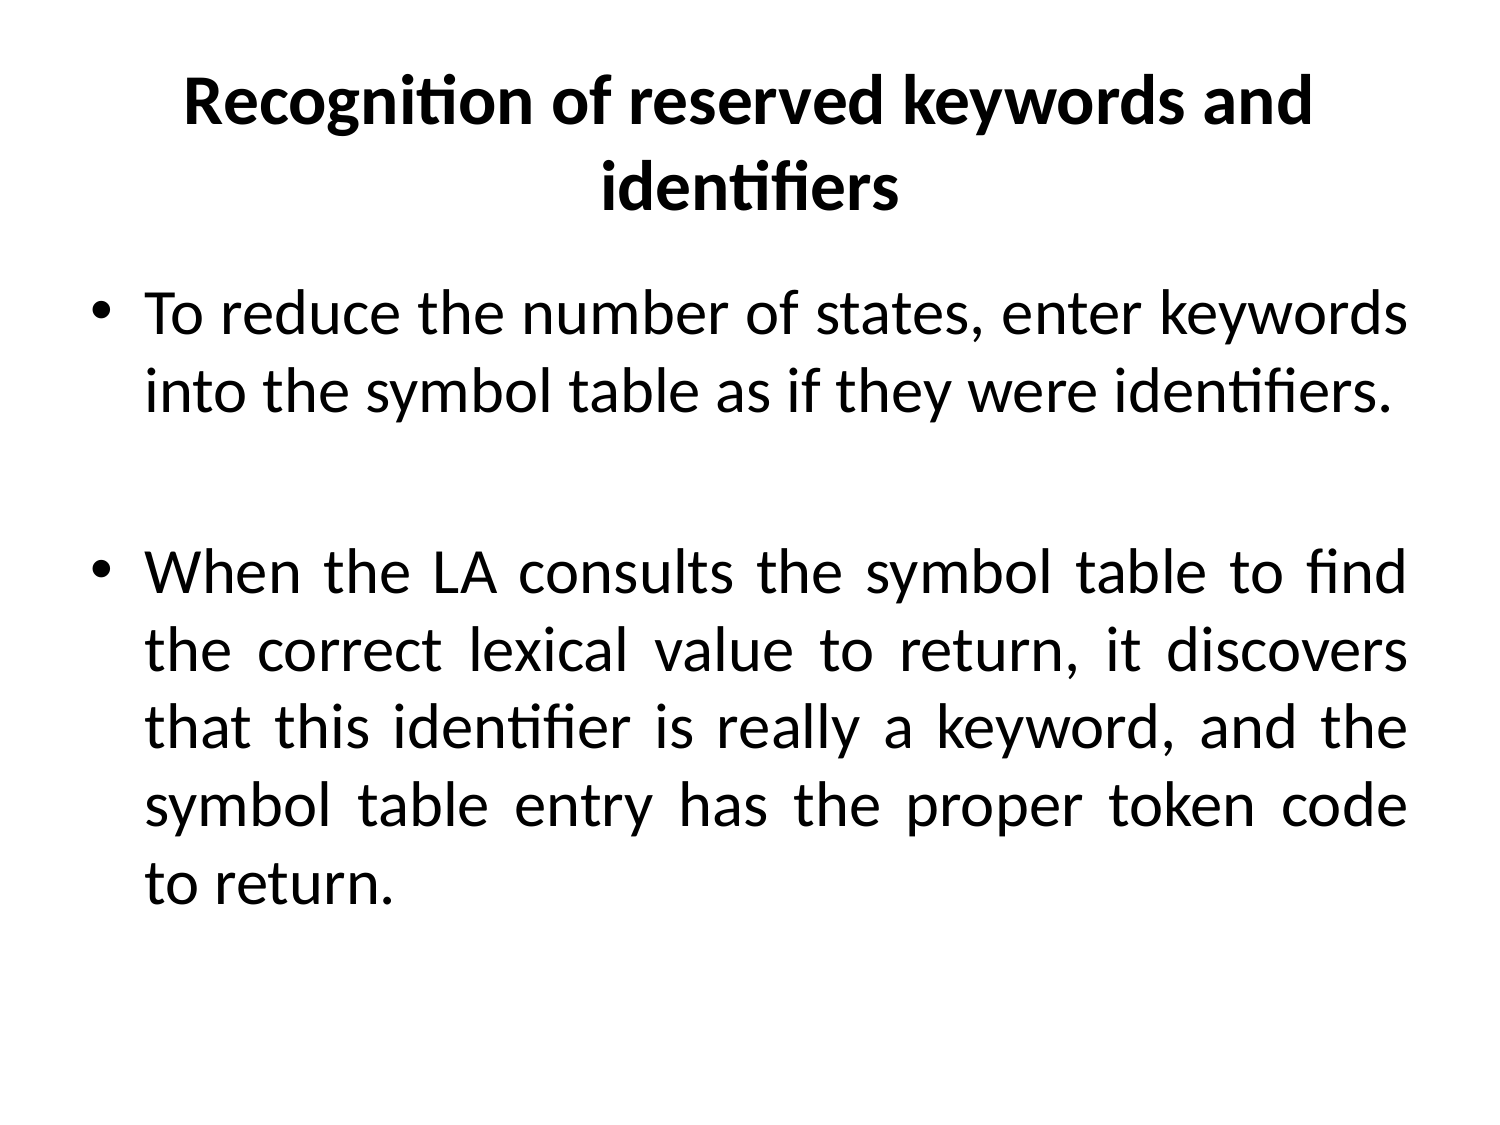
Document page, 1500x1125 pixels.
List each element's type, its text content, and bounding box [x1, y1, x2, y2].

list To reduce the number of states, enter keywords into the symbol table as if they were identifiers. When the LA consults the symbol table to find the correct lexical value to return, it discovers that this identifier is really a keyword, and the symbol table entry has the proper token code to return. [75, 262, 1425, 1005]
title Recognition of reserved keywords and identifiers [75, 45, 1425, 233]
